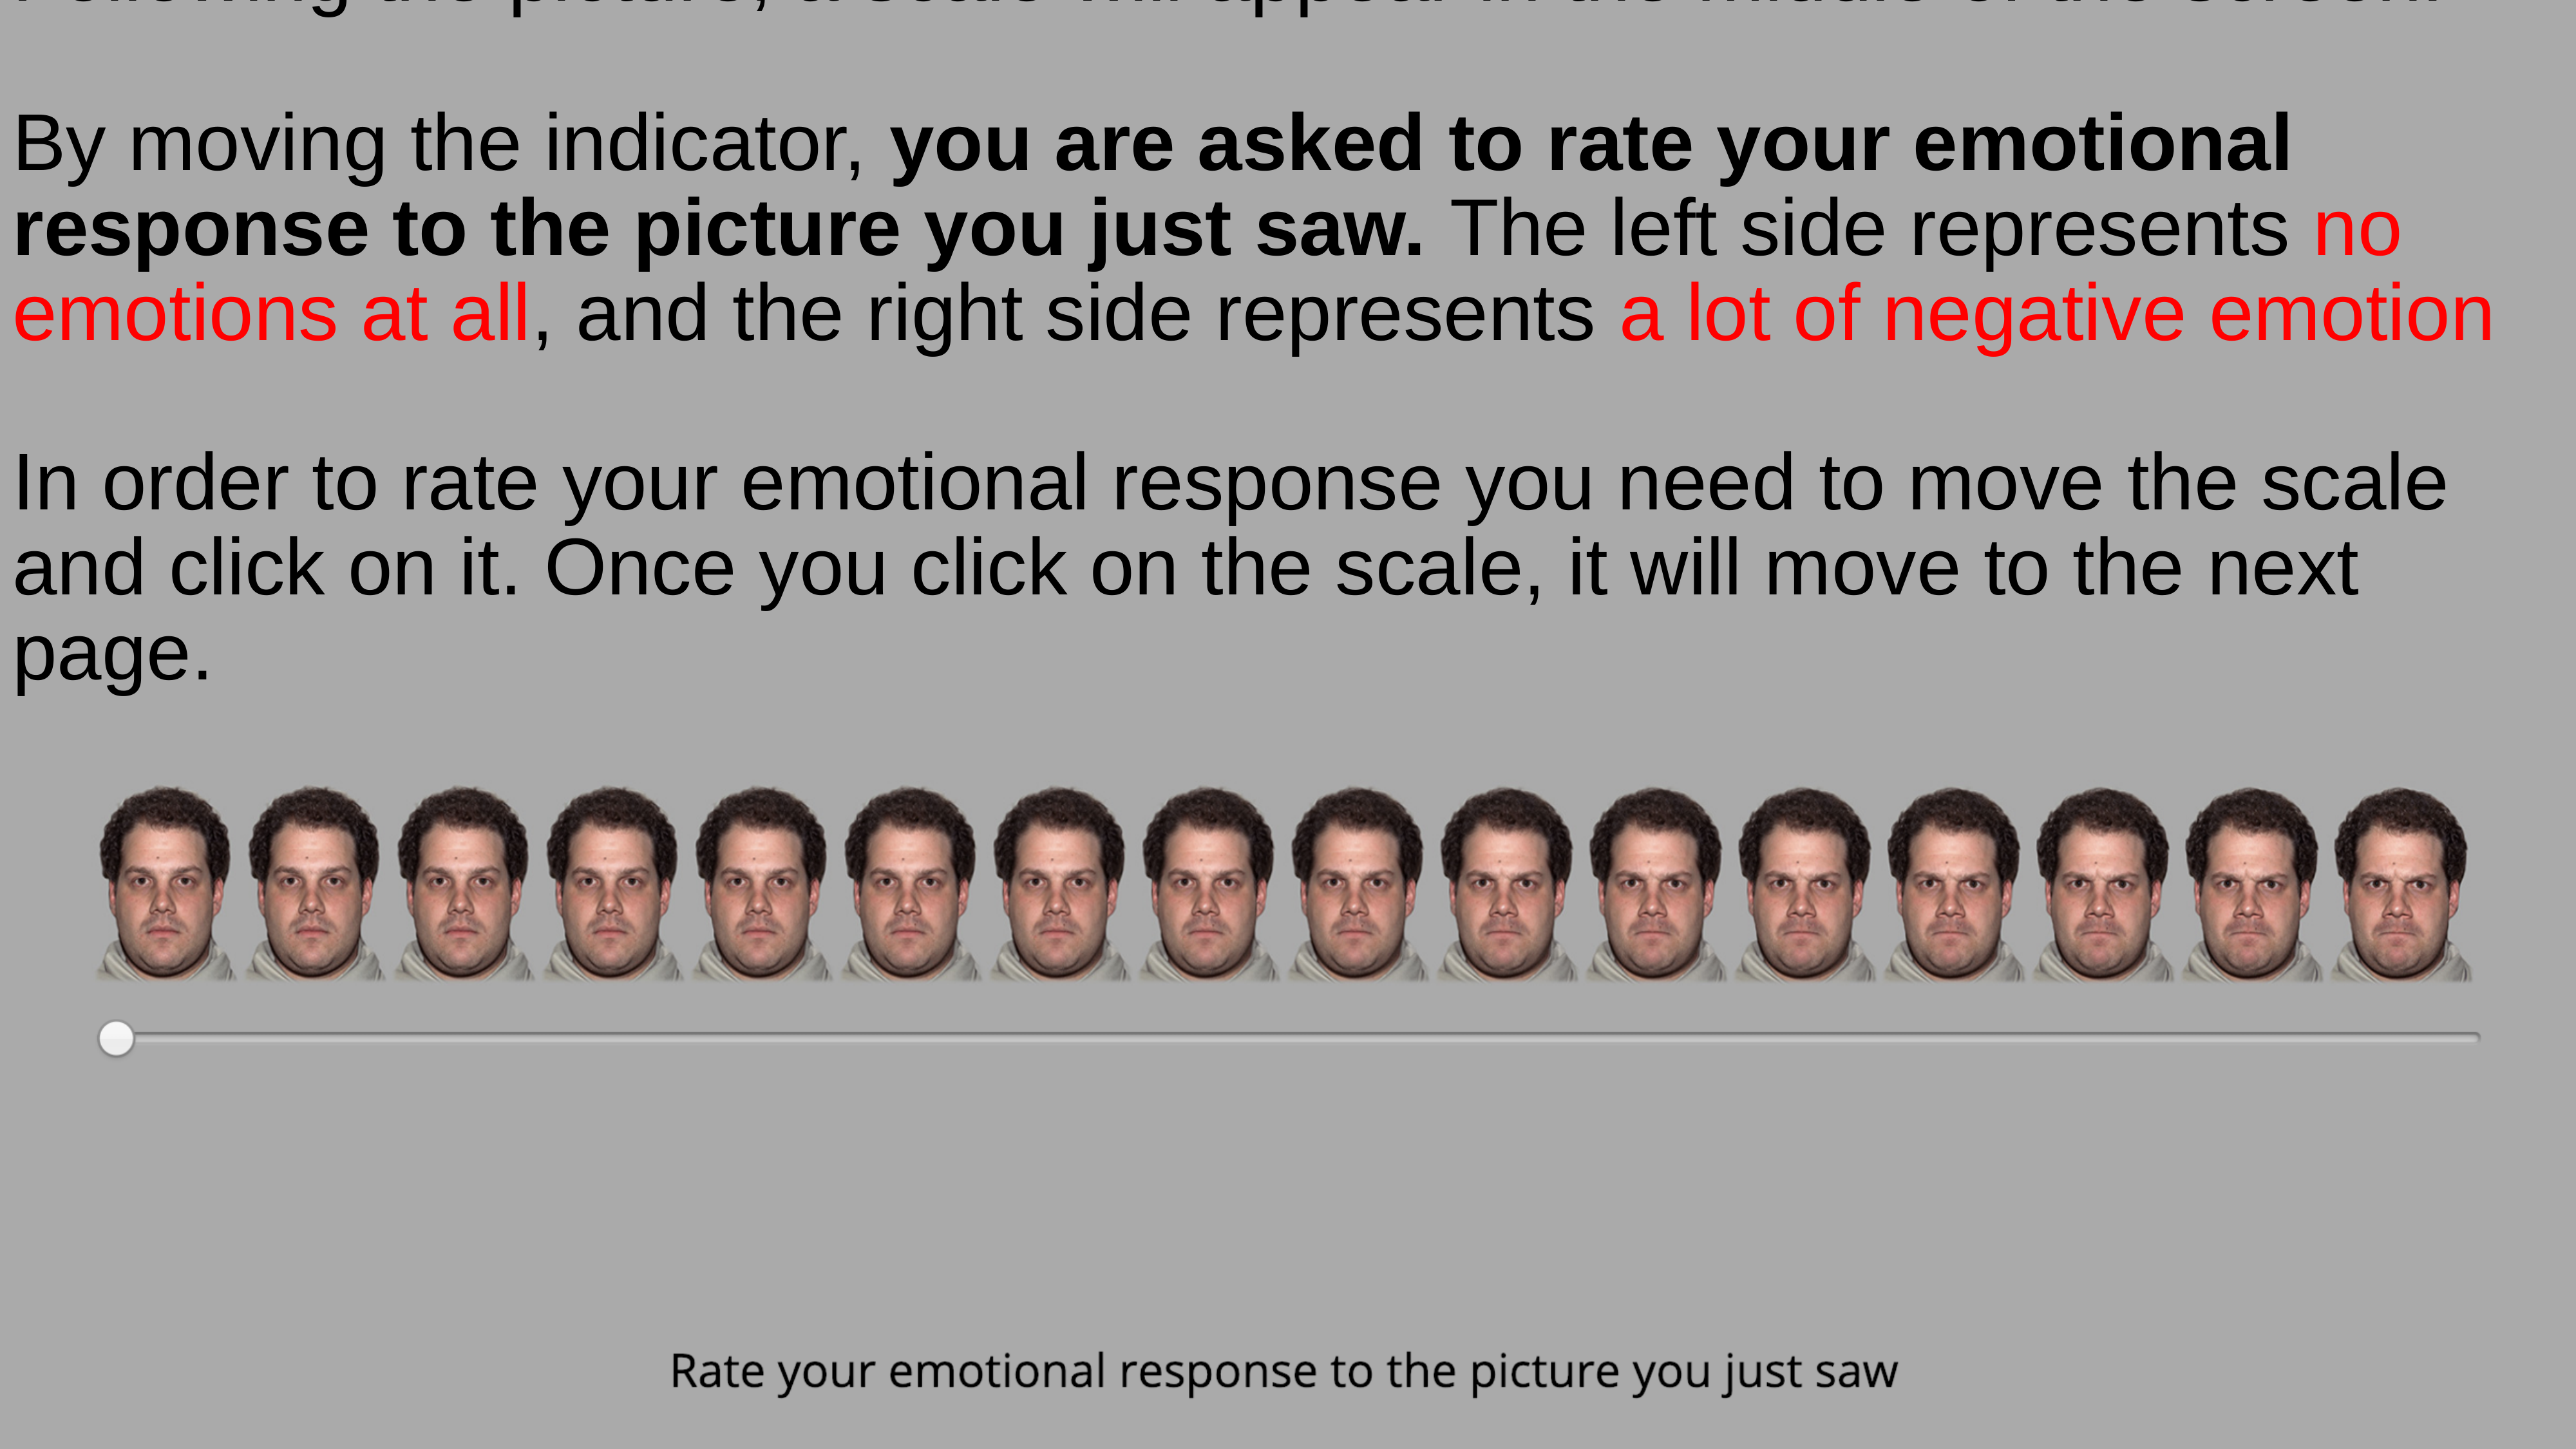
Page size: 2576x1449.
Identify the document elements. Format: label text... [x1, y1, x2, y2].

picture [88, 770, 2488, 1409]
title ​Following the picture, a scale will appear in the middle of the screen. By moving the indicator, you are asked to rate your emotional response to the picture you just saw. The left side represents no emotions at all, and the right side represents a lot of negative emotion In order to rate your emotional response you need to move the scale and click on it. Once you click on the scale, it will move to the next page. [3, 512, 2576, 701]
